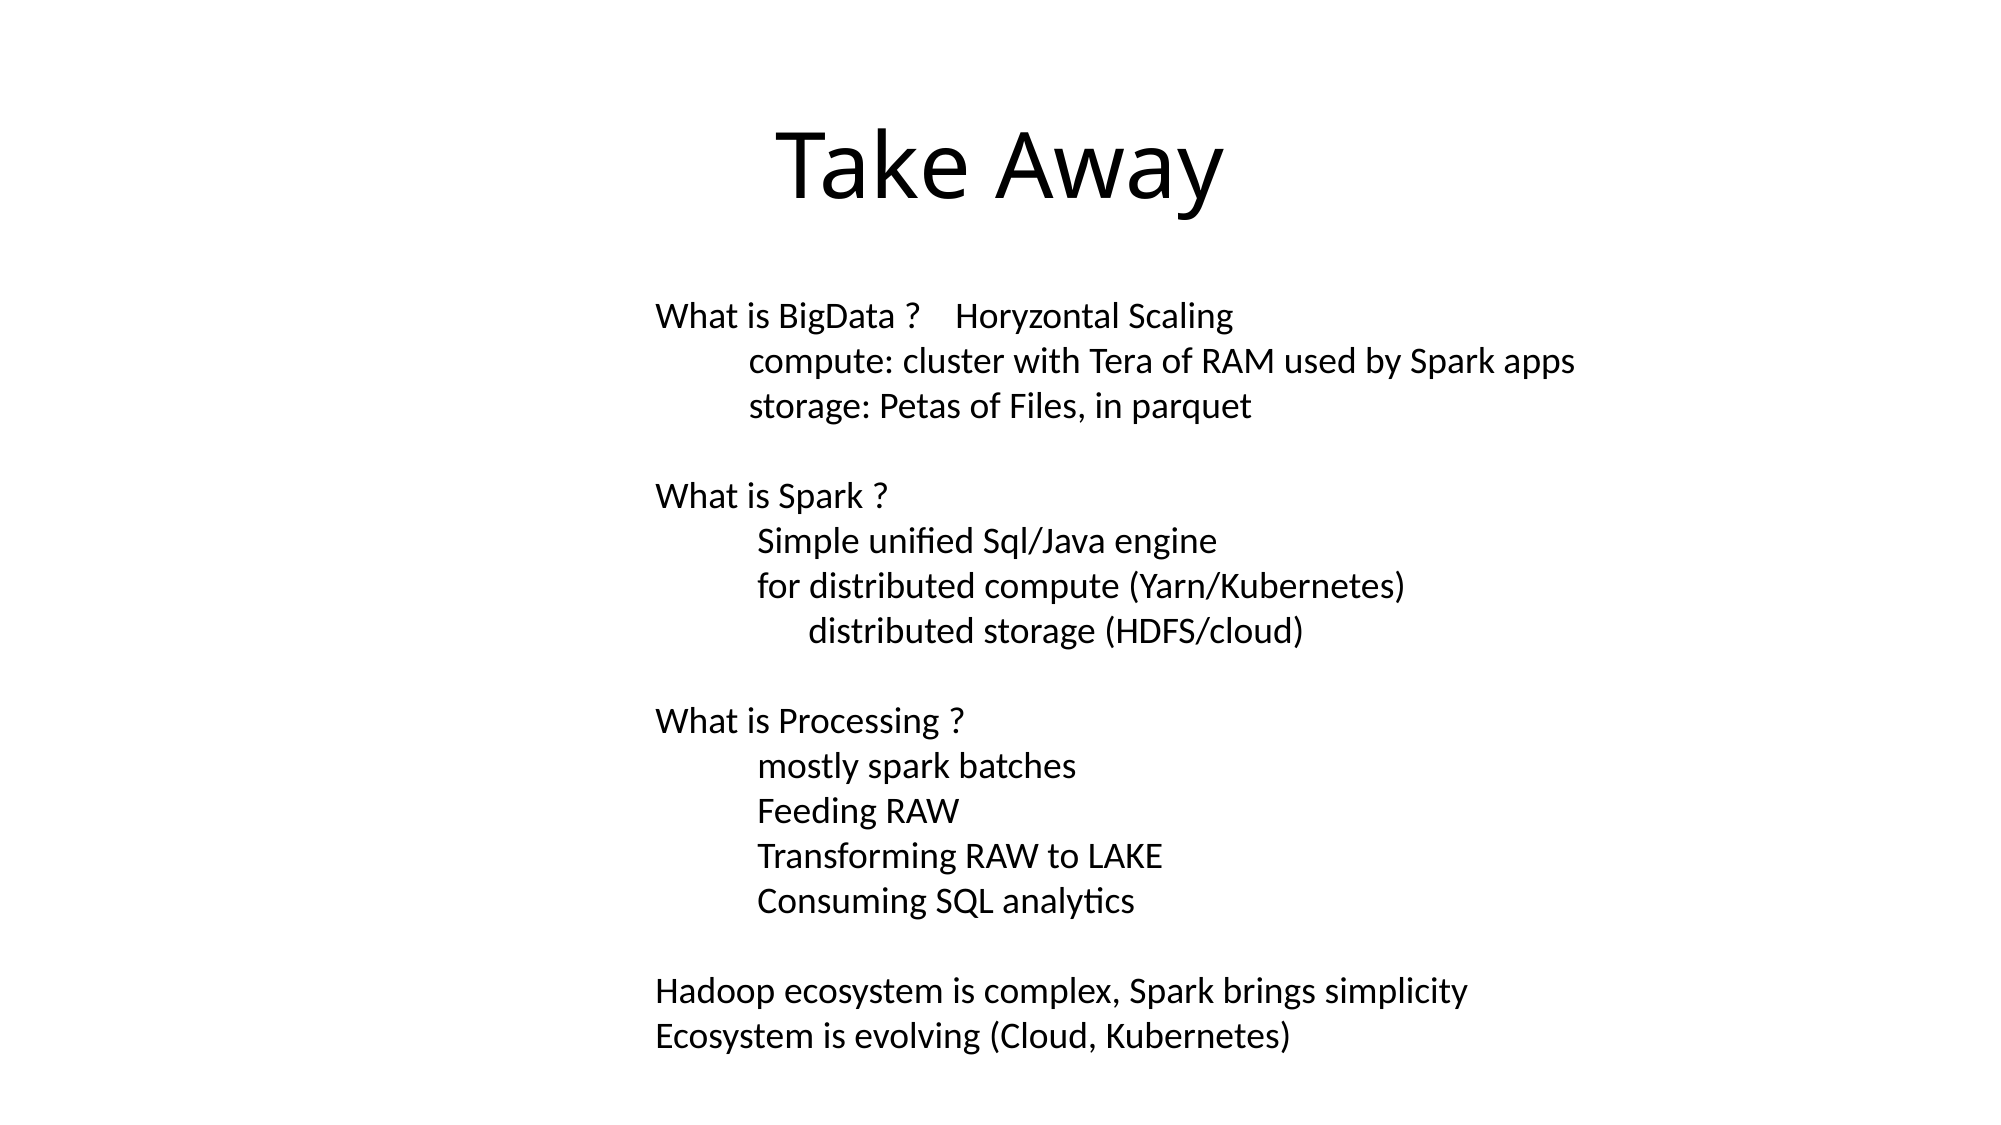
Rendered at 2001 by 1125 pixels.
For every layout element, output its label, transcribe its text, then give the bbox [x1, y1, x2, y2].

title Take Away [137, 59, 1863, 278]
text_box What is BigData ? Horyzontal Scaling compute: cluster with Tera of RAM used by Spark apps storage: Petas of Files, in parquet What is Spark ? Simple unified Sql/Java engine for distributed compute (Yarn/Kubernetes) distributed storage (HDFS/cloud) What is Processing ? mostly spark batches Feeding RAW Transforming RAW to LAKE Consuming SQL analytics Hadoop ecosystem is complex, Spark brings simplicity Ecosystem is evolving (Cloud, Kubernetes) [640, 284, 1592, 1064]
